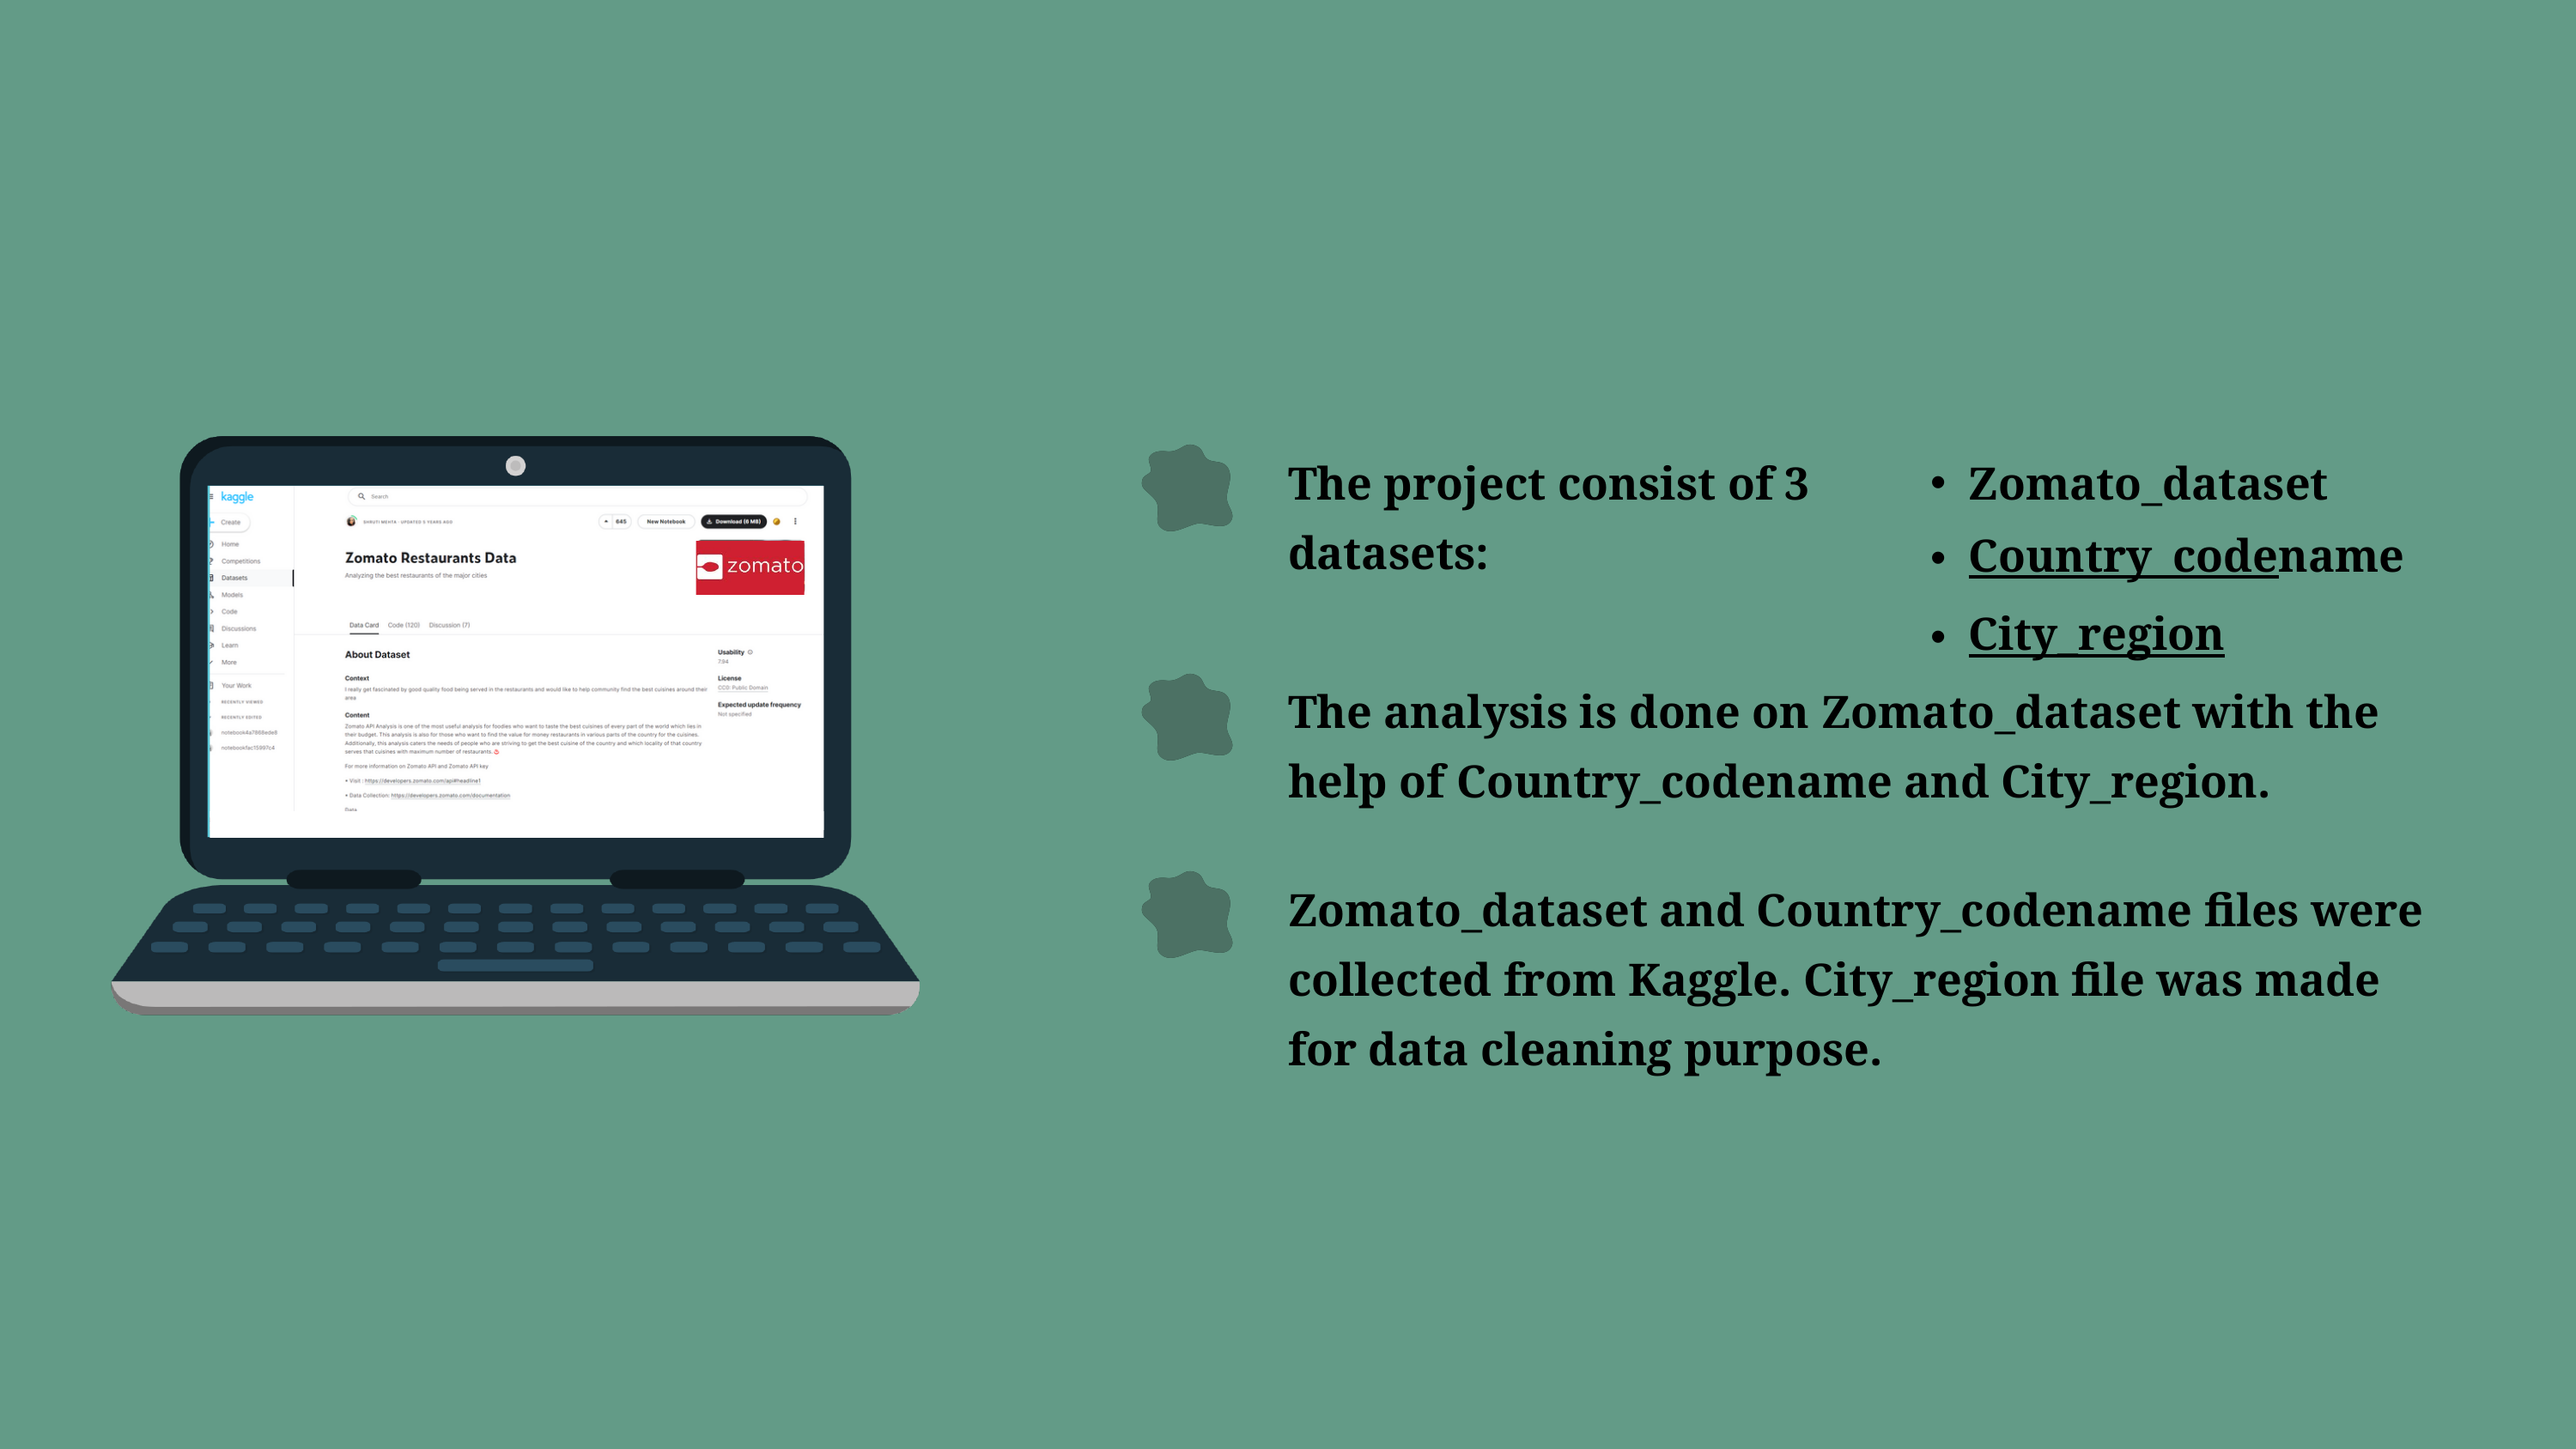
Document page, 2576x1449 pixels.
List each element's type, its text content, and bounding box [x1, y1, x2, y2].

text_box Zomato_dataset Country_codename City_region [1892, 439, 2575, 667]
text_box The project consist of 3 datasets: [1287, 439, 1892, 579]
text_box The analysis is done on Zomato_dataset with the help of Country_codename and City_region. [1288, 667, 2432, 808]
picture [1140, 444, 1235, 537]
text_box Zomato_dataset and Country_codename files were collected from Kaggle. City_region file was made for data cleaning purpose. [1288, 865, 2432, 1076]
picture [109, 435, 921, 1016]
picture [1140, 673, 1235, 767]
picture [1140, 870, 1235, 964]
